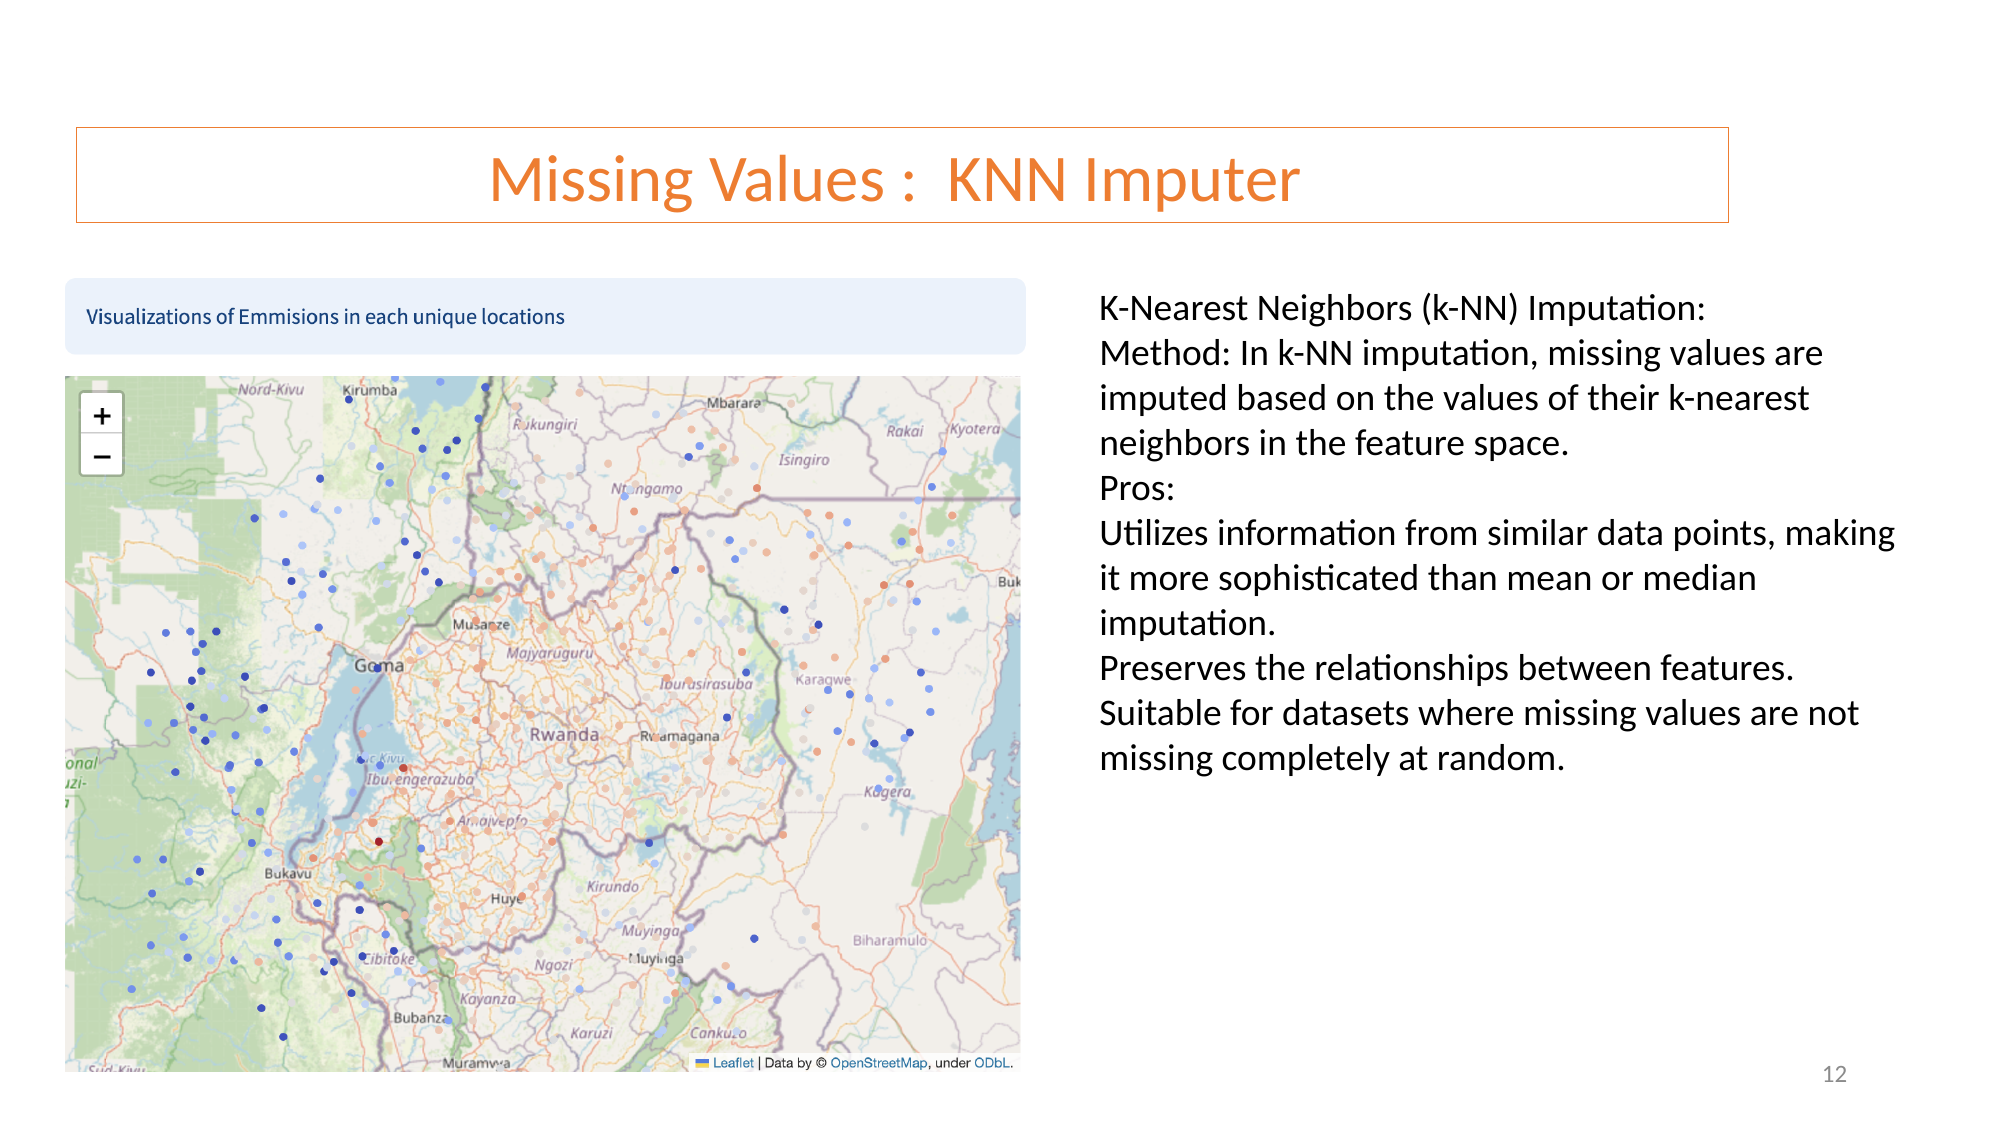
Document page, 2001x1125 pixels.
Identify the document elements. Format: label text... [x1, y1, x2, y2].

text_box Missing Values : KNN Imputer [76, 127, 1729, 223]
slide_number 12 [1412, 1042, 1863, 1103]
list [59, 275, 1027, 1072]
text_box K-Nearest Neighbors (k-NN) Imputation: Method: In k-NN imputation, missing values are imputed based on the values of their k-nearest neighbors in the feature space. Pros: Utilizes information from similar data points, making it more sophisticated than mean or median imputation. Preserves the relationships between features. Suitable for datasets where missing values are not missing completely at random. [1084, 275, 1937, 785]
